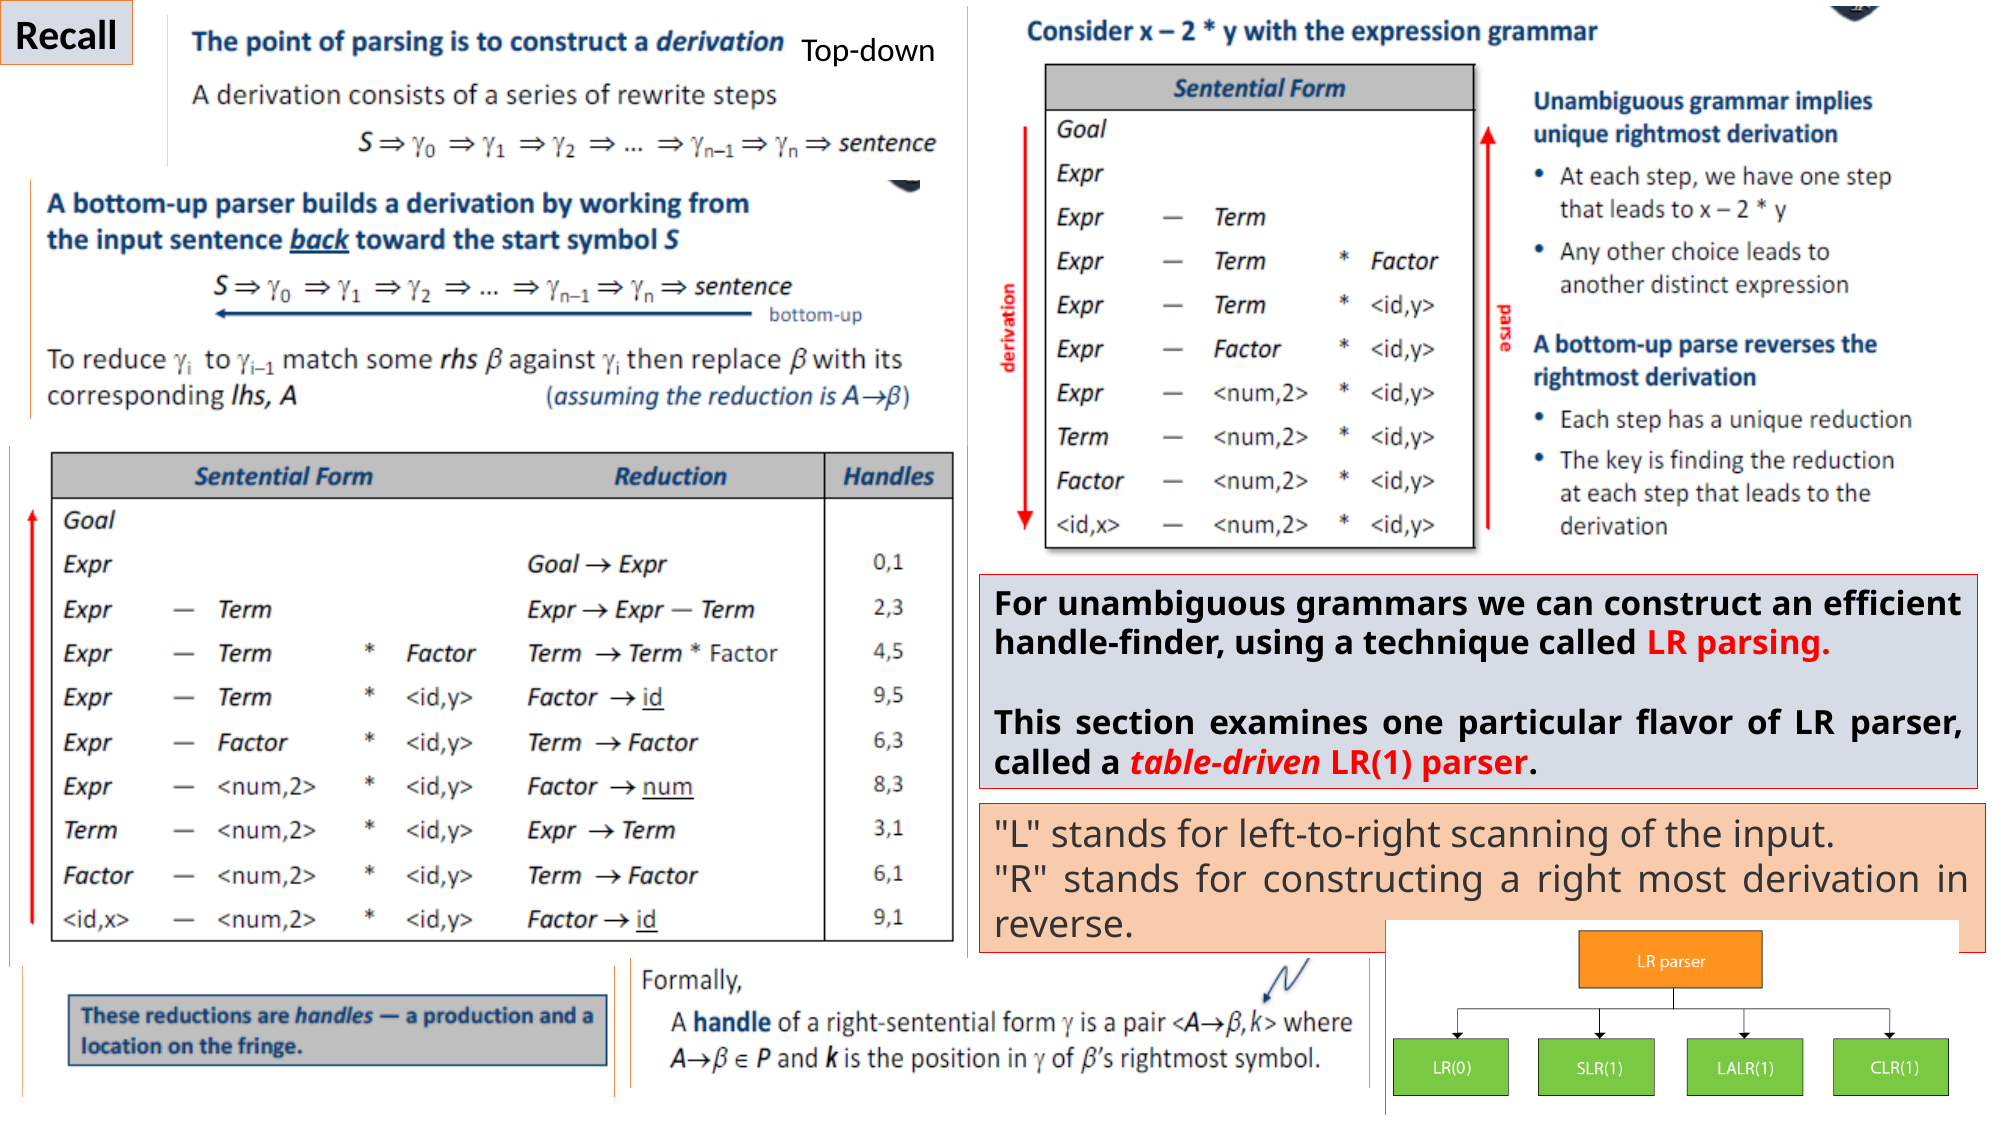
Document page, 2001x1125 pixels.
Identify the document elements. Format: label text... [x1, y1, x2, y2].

text_box For unambiguous grammars we can construct an efficient handle-finder, using a technique called LR parsing. This section examines one particular flavor of LR parser, called a table-driven LR(1) parser. [979, 574, 1978, 789]
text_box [1385, 920, 1959, 1115]
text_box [630, 958, 1370, 1088]
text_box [30, 180, 920, 419]
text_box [9, 446, 968, 967]
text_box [167, 15, 967, 167]
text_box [22, 966, 615, 1097]
text_box "L" stands for left-to-right scanning of the input. "R" stands for constructing a right most derivation in reverse. [979, 803, 1986, 953]
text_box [967, 6, 1928, 563]
text_box Recall [0, 0, 133, 65]
